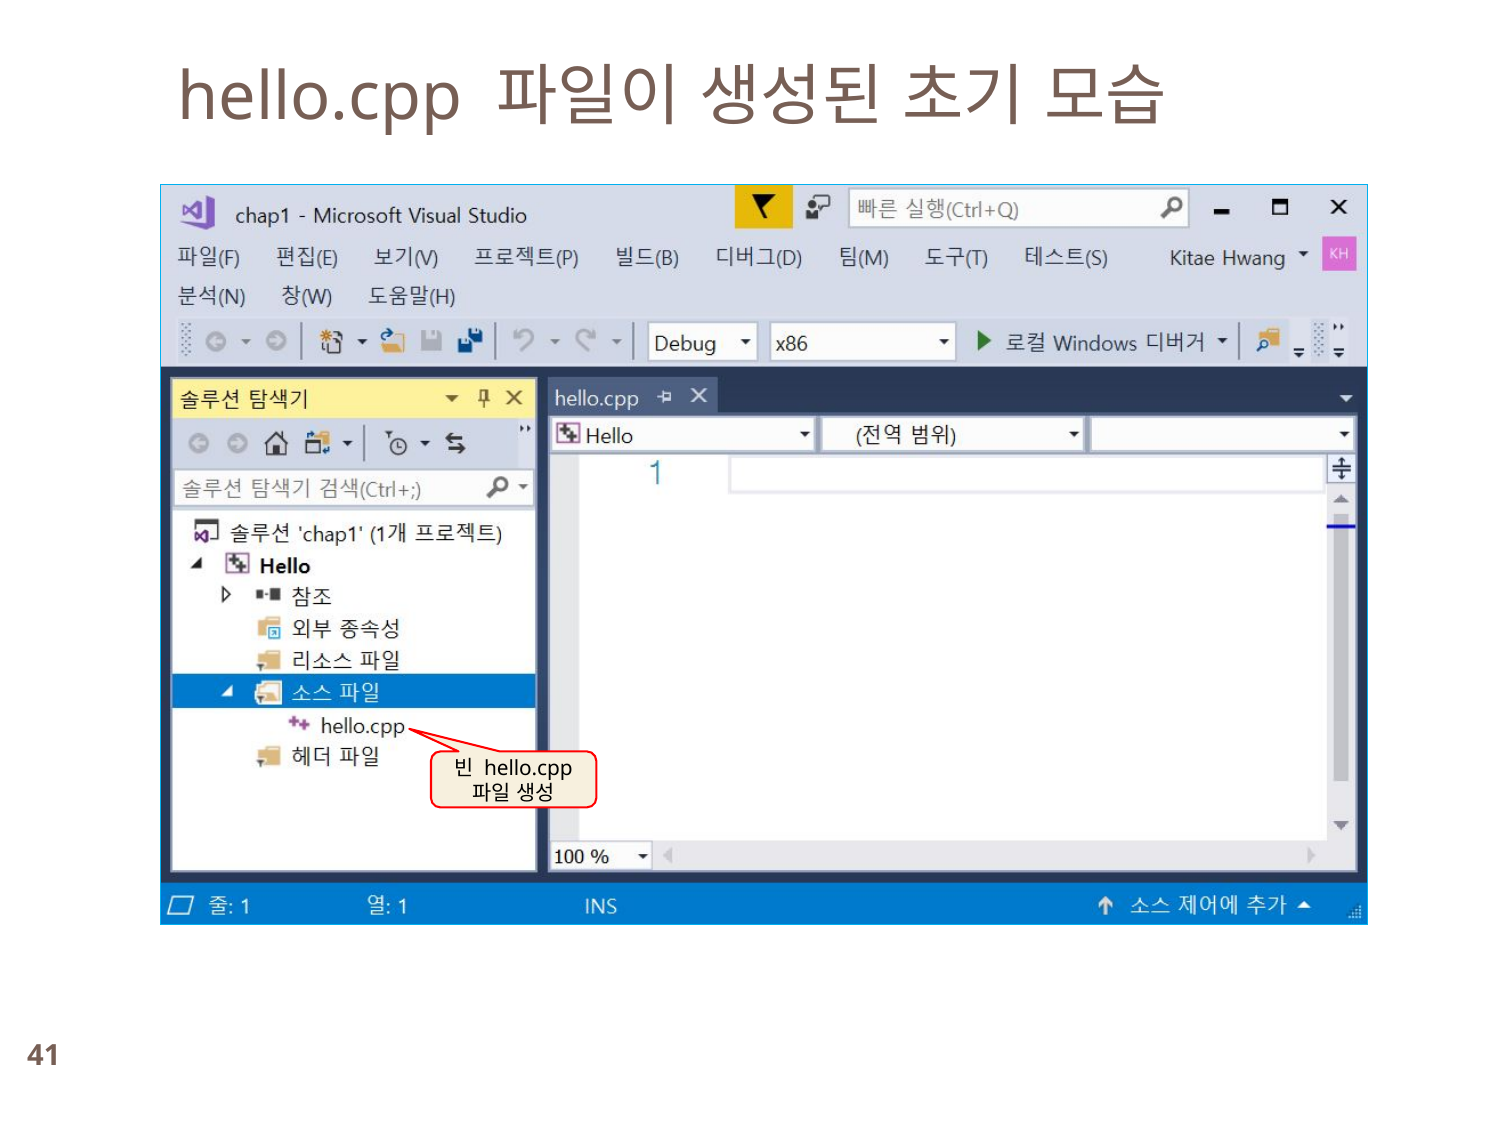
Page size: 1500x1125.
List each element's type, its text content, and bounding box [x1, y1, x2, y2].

picture [162, 186, 1366, 923]
slide_number 41 [0, 1025, 88, 1088]
title hello.cpp 파일이 생성된 초기 모습 [162, 37, 1500, 149]
